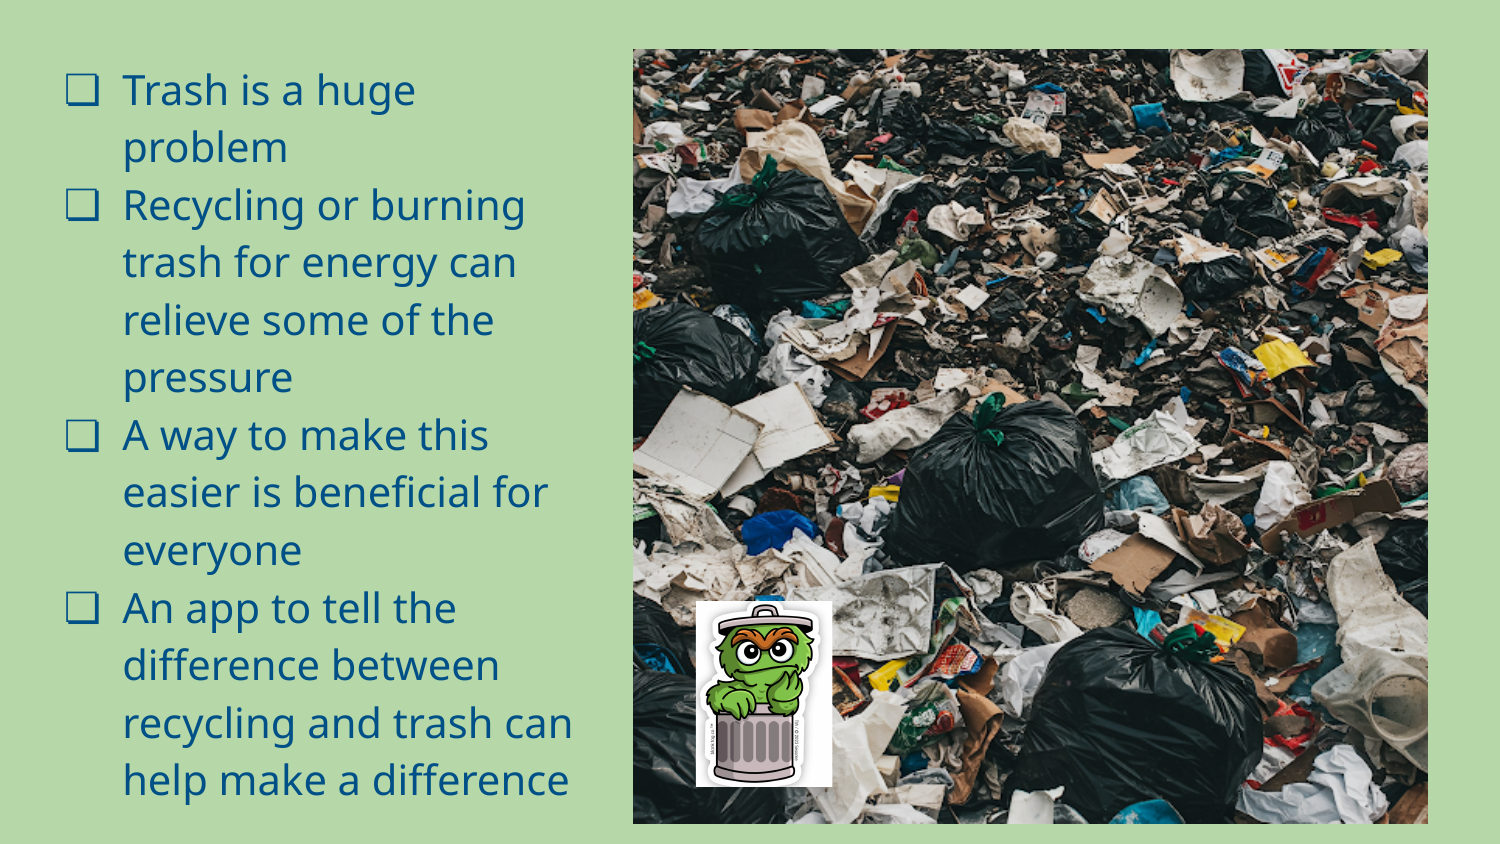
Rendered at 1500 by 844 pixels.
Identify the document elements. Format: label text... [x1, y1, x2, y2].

picture [633, 49, 1428, 824]
text_box Trash is a huge problem Recycling or burning trash for energy can relieve some of the pressure A way to make this easier is beneficial for everyone An app to tell the difference between recycling and trash can help make a difference [32, 41, 608, 819]
